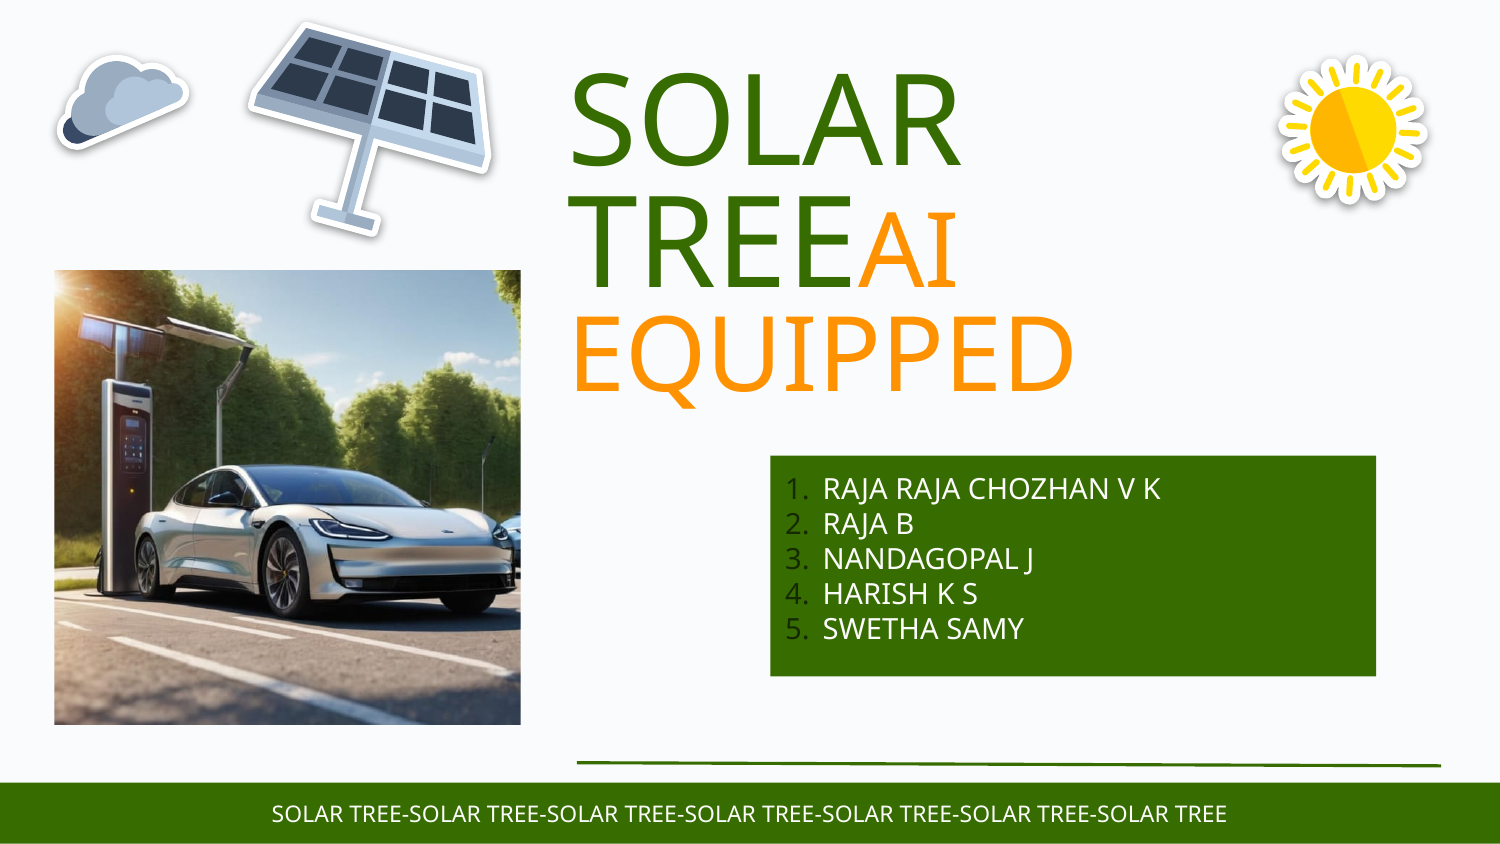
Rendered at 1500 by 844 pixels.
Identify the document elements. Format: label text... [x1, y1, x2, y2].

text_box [51, 61, 179, 126]
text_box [1284, 60, 1423, 199]
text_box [576, 762, 1442, 767]
picture [53, 270, 521, 726]
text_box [249, 47, 487, 227]
subtitle RAJA RAJA CHOZHAN V K RAJA B NANDAGOPAL J HARISH K S SWETHA SAMY [770, 455, 1377, 677]
title SOLAR TREEAI EQUIPPED [552, 45, 1368, 427]
subtitle SOLAR TREE-SOLAR TREE-SOLAR TREE-SOLAR TREE-SOLAR TREE-SOLAR TREE-SOLAR TREE [0, 782, 1500, 844]
